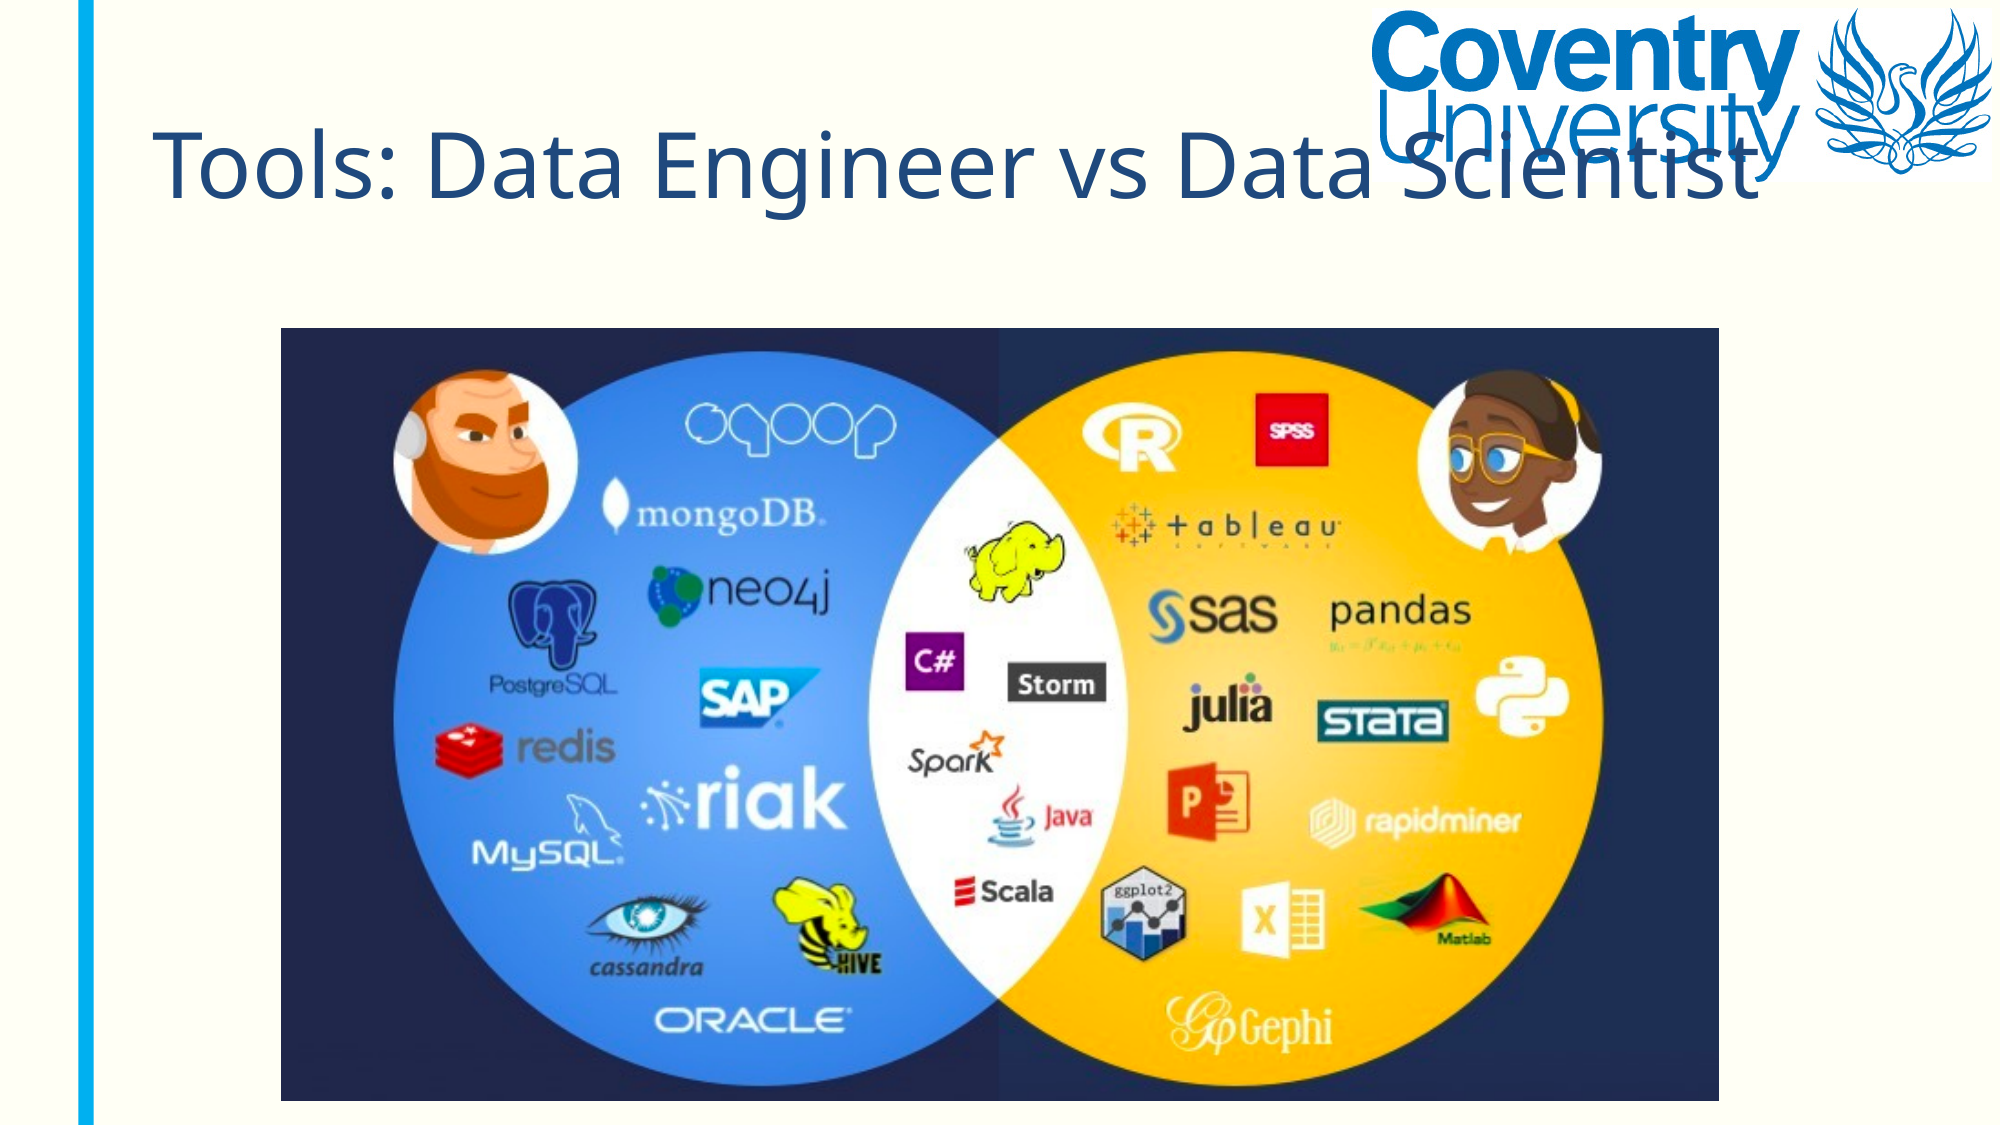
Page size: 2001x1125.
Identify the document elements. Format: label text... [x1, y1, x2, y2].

title Tools: Data Engineer vs Data Scientist [137, 59, 1863, 278]
picture [1372, 8, 1992, 182]
picture [281, 328, 1719, 1101]
